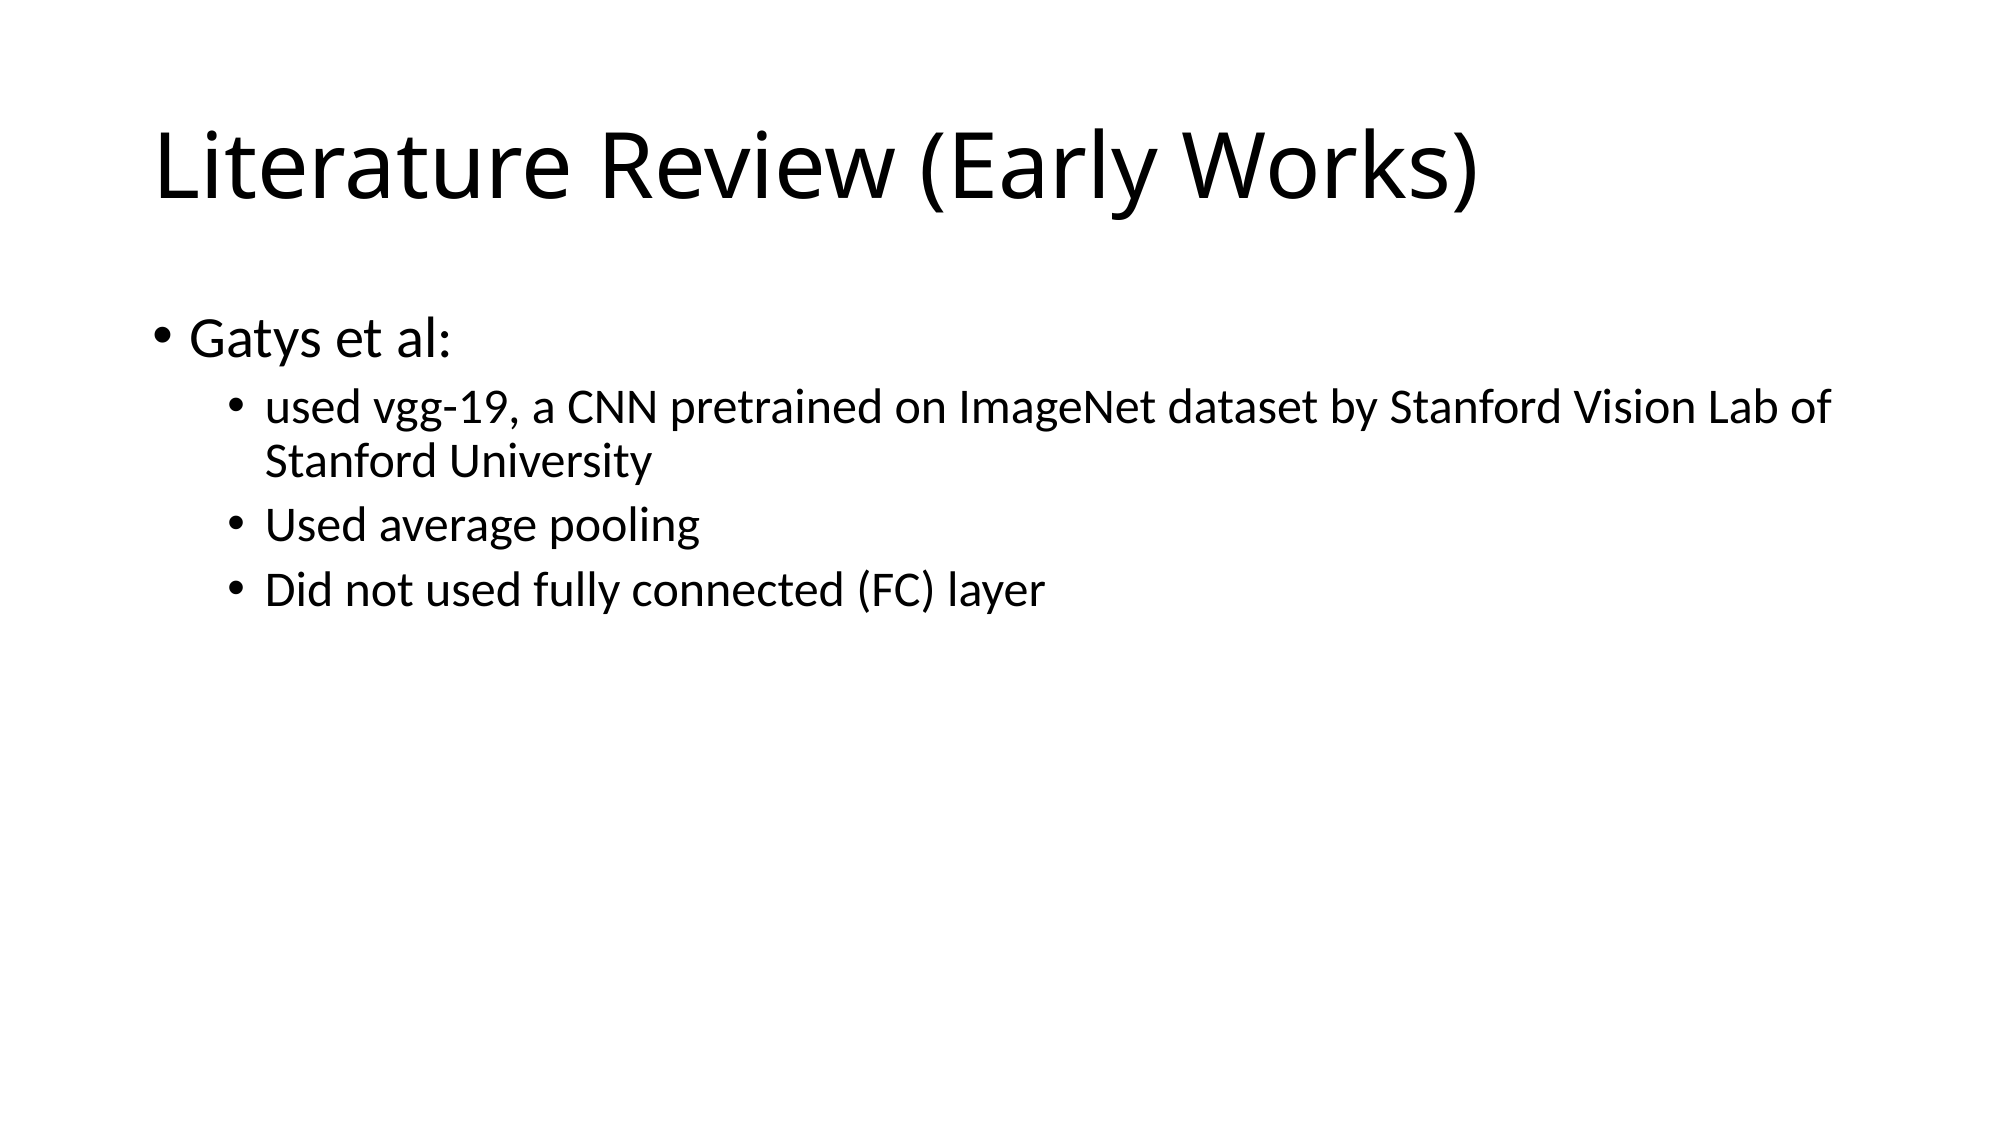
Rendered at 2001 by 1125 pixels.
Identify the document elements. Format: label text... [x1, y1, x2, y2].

title Literature Review (Early Works) [137, 59, 1863, 278]
list Gatys et al: used vgg-19, a CNN pretrained on ImageNet dataset by Stanford Vision Lab of Stanford University Used average pooling Did not used fully connected (FC) layer [137, 299, 1913, 1014]
